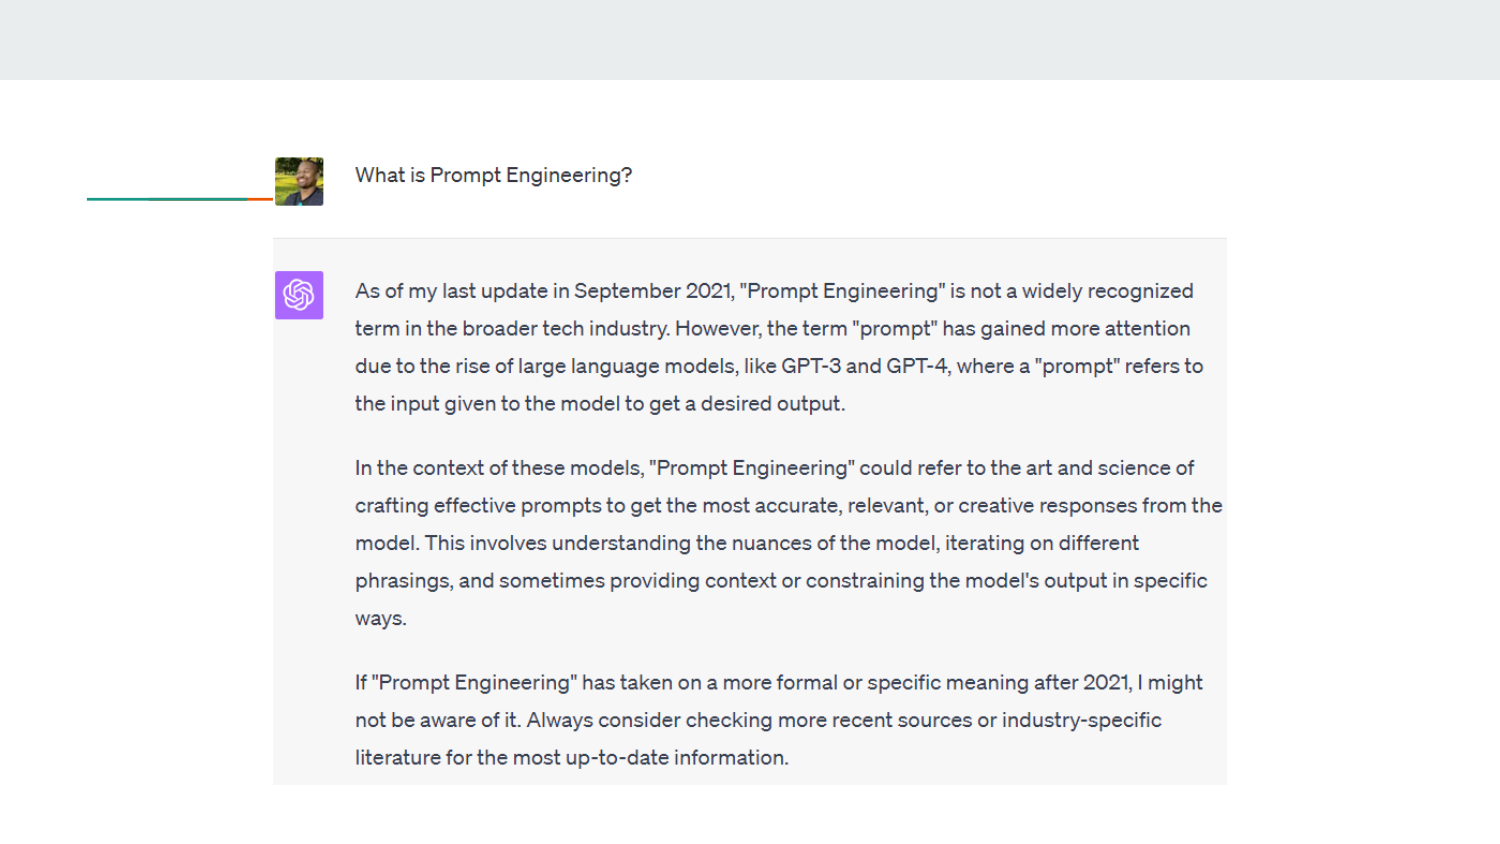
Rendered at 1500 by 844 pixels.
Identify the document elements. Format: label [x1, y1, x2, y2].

picture [272, 151, 1227, 786]
